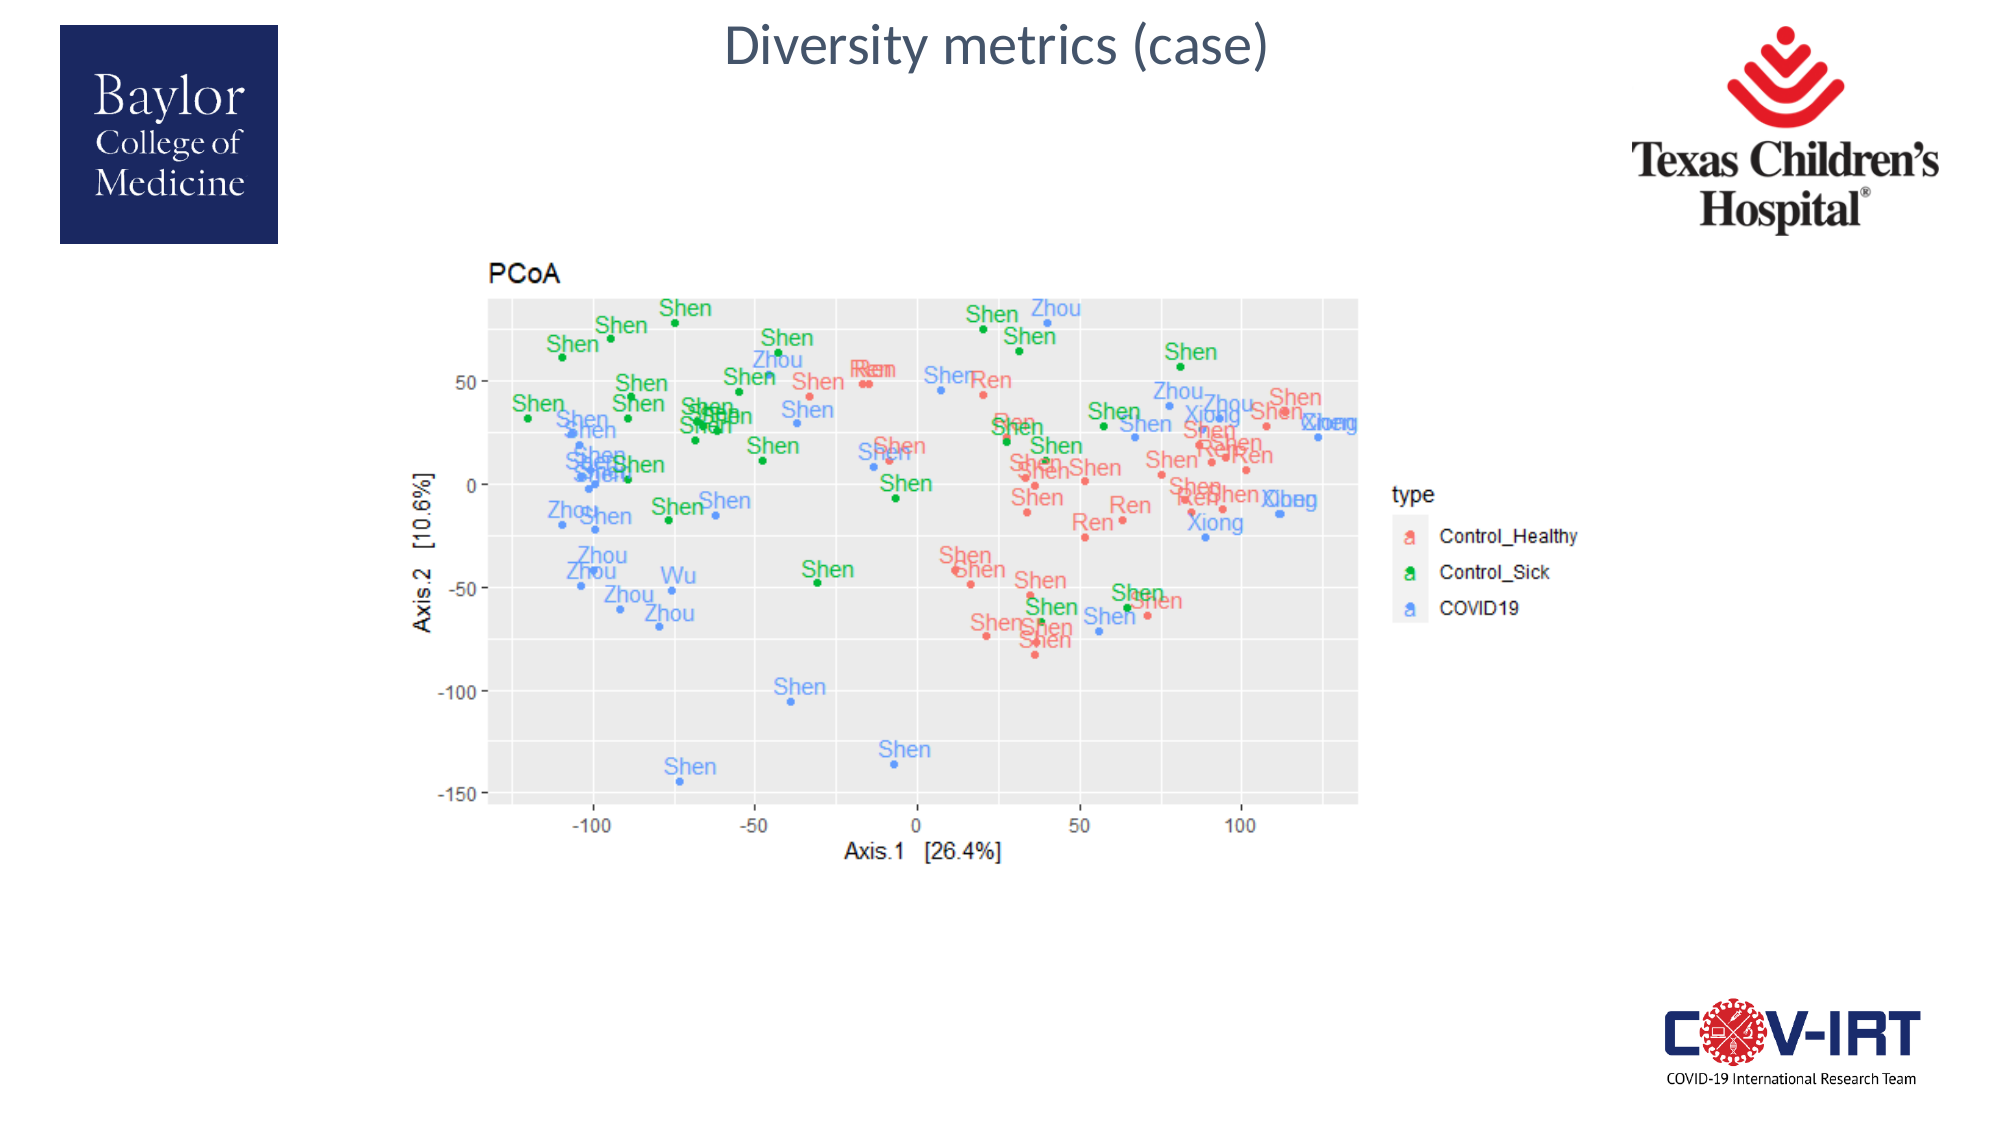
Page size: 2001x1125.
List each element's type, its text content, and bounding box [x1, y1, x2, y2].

text_box Diversity metrics (case) [510, 0, 1485, 84]
picture [1654, 990, 1931, 1100]
picture [374, 249, 1626, 876]
picture [1631, 25, 1940, 237]
picture [60, 25, 278, 244]
